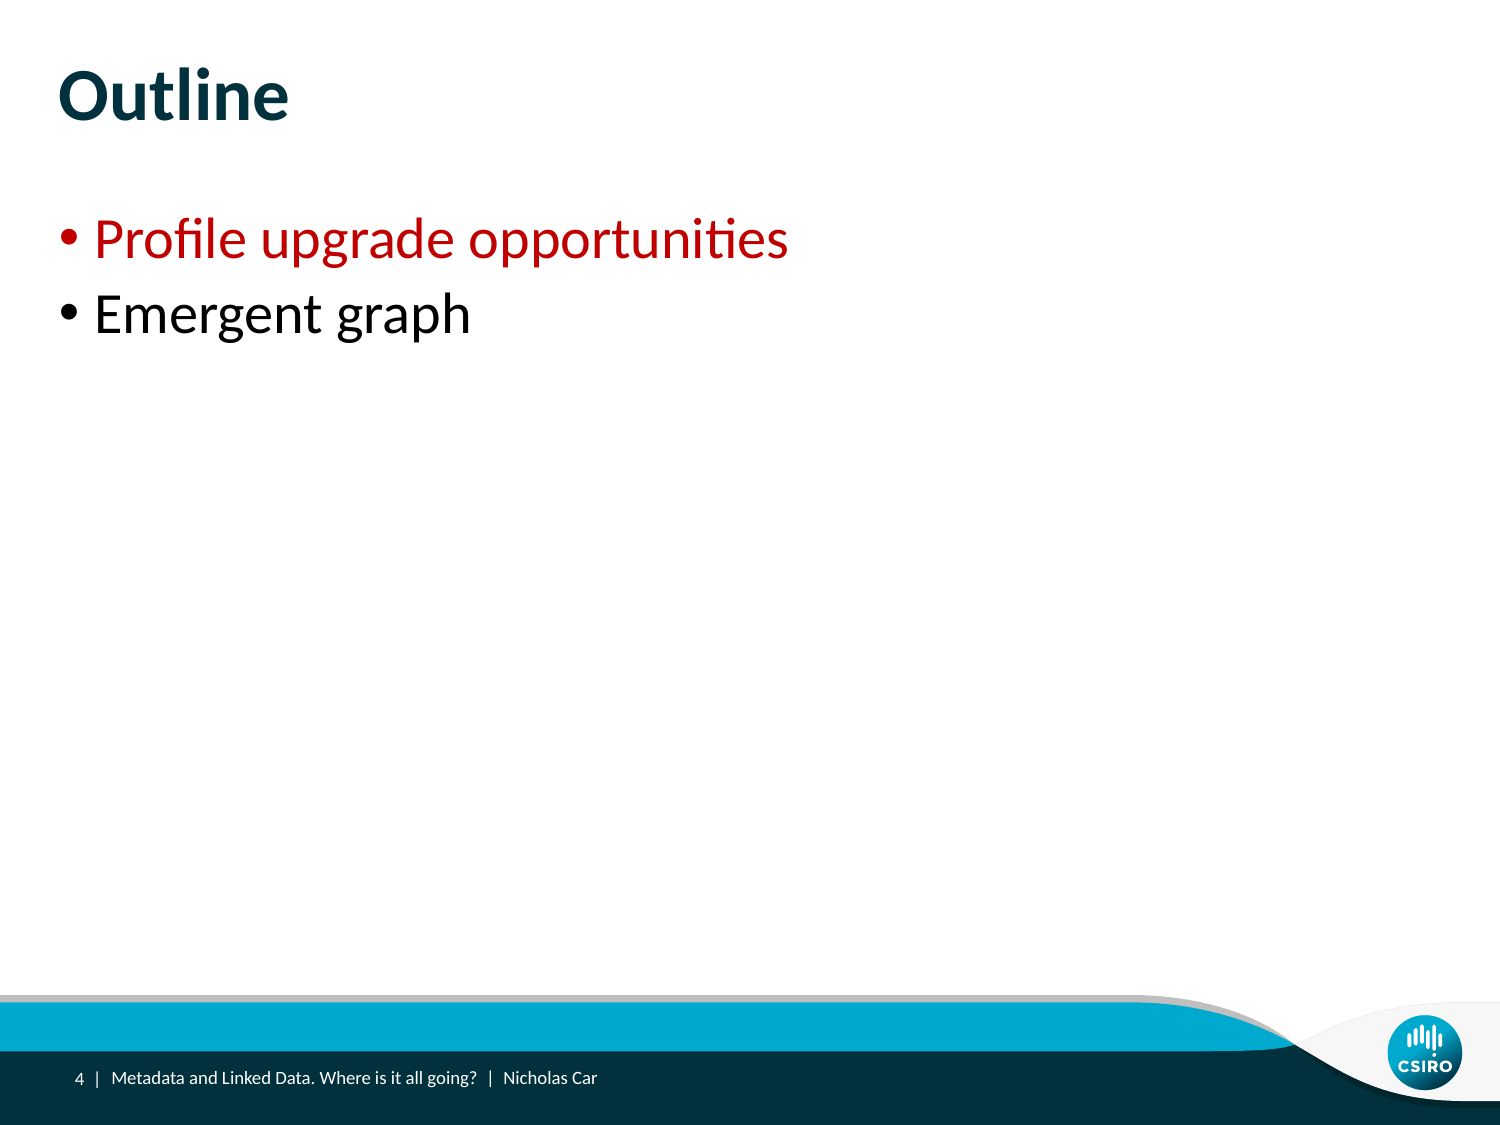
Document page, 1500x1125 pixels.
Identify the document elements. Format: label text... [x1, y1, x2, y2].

title Outline [58, 45, 1447, 185]
slide_number 4 | [54, 1067, 102, 1088]
footer Metadata and Linked Data. Where is it all going? | Nicholas Car [111, 1067, 1110, 1088]
list Profile upgrade opportunities Emergent graph [58, 208, 1447, 959]
